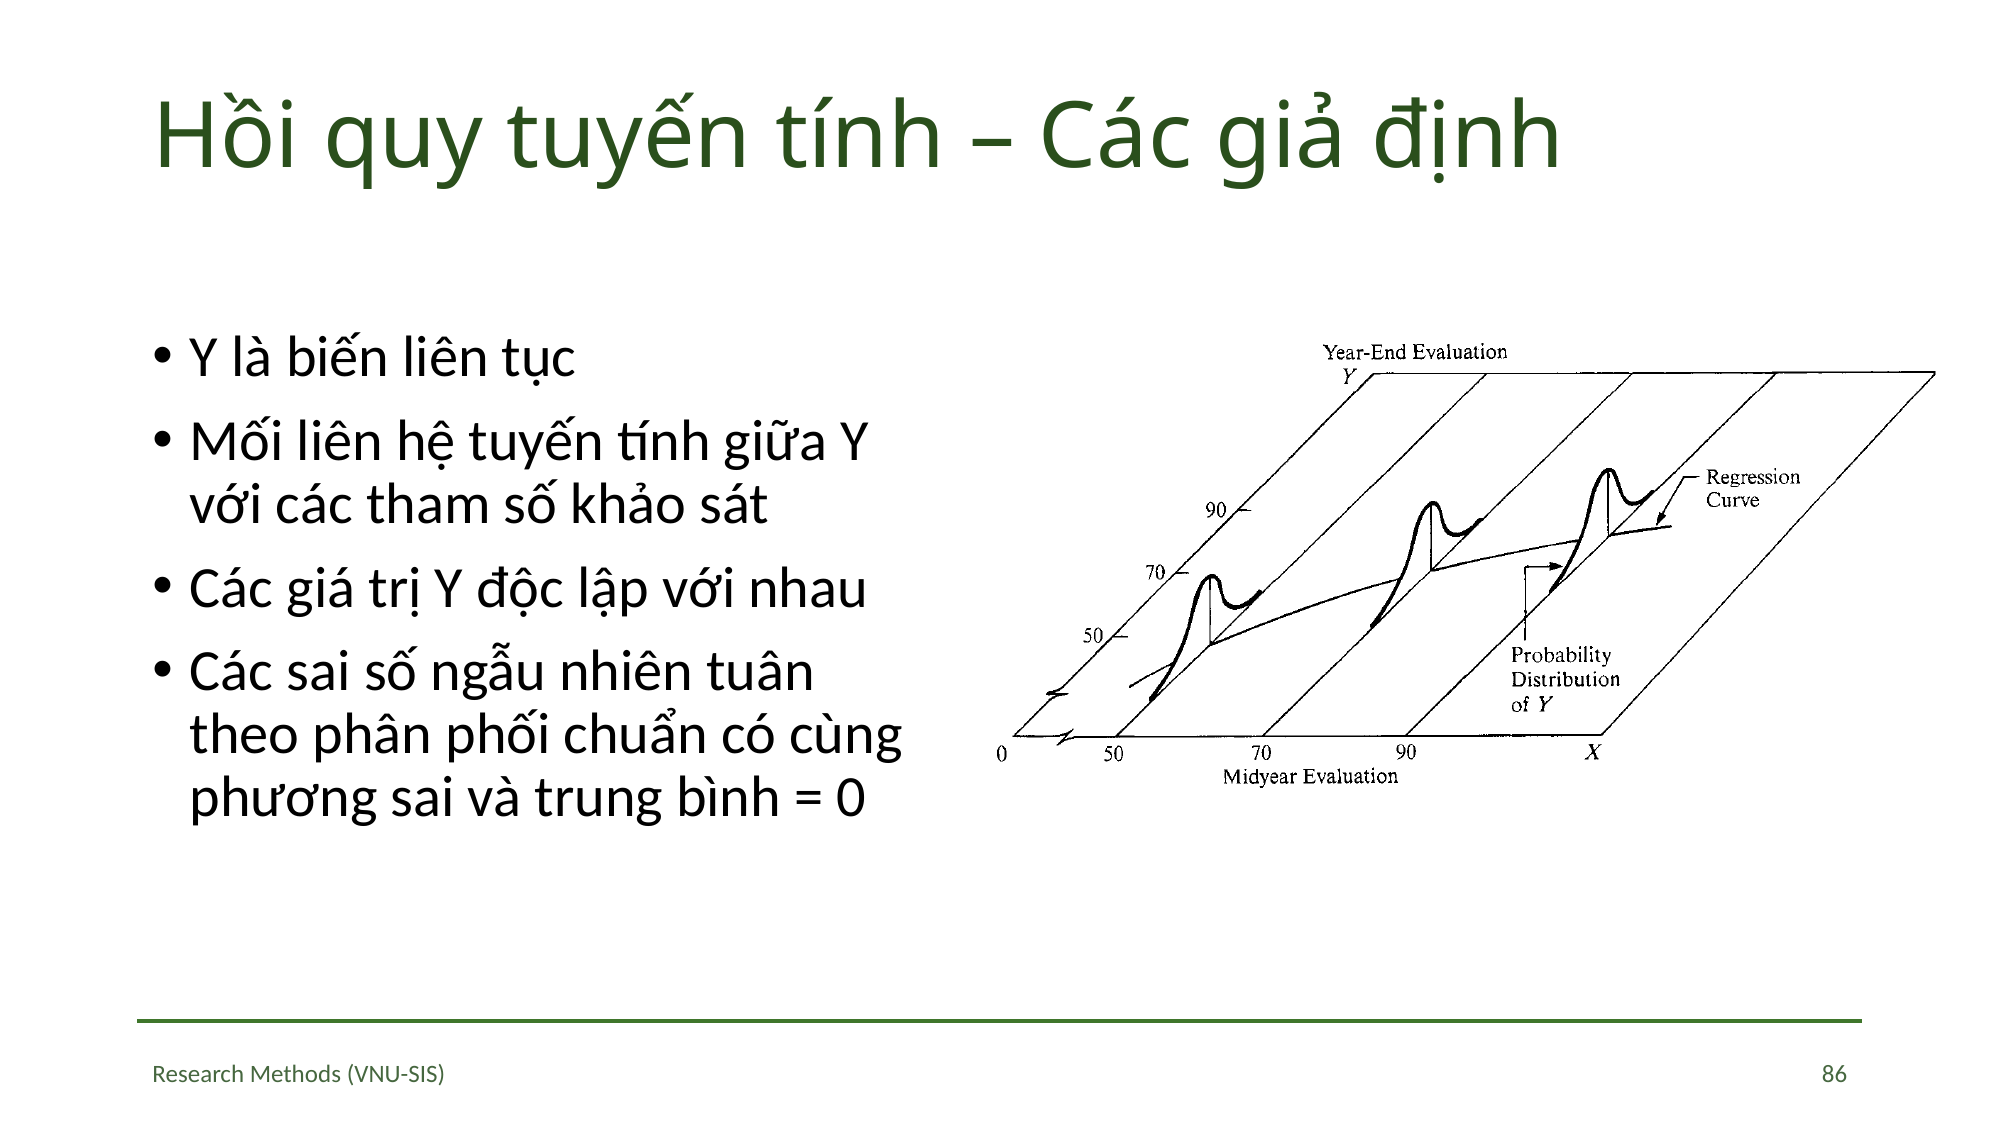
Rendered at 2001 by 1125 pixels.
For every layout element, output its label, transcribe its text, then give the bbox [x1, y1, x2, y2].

title Hồi quy tuyến tính – Các giả định [137, 59, 1863, 216]
picture [985, 330, 1945, 795]
slide_number 86 [1412, 1042, 1863, 1103]
footer Research Methods (VNU-SIS) [137, 1042, 514, 1103]
list Y là biến liên tục Mối liên hệ tuyến tính giữa Y với các tham số khảo sát Các giá trị Y độc lập với nhau Các sai số ngẫu nhiên tuân theo phân phối chuẩn có cùng phương sai và trung bình = 0 [137, 227, 936, 1002]
